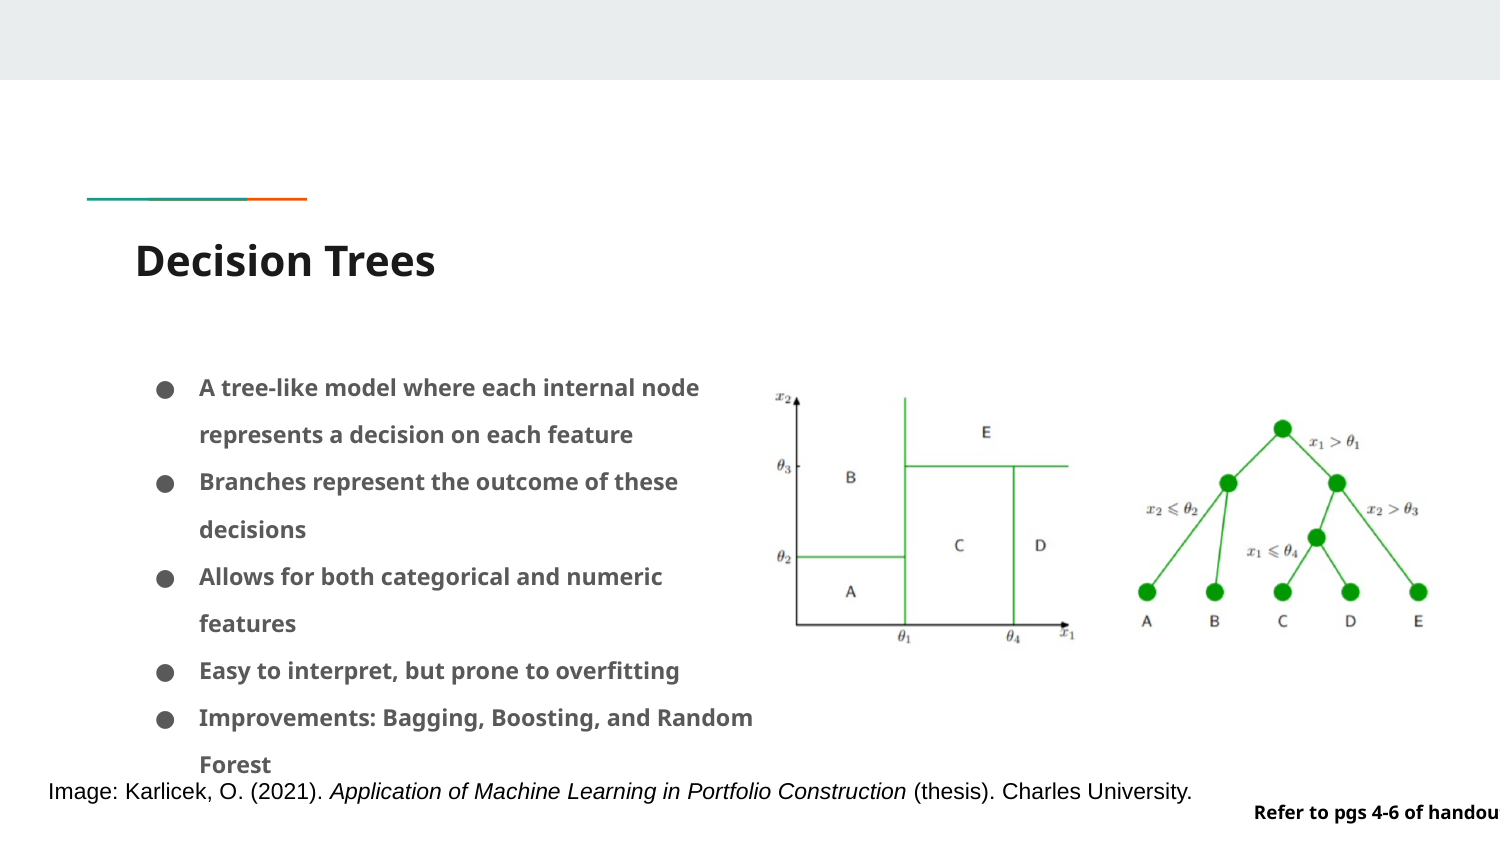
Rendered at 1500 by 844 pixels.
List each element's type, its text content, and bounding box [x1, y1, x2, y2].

title Decision Trees [119, 216, 1381, 305]
text_box Image: Karlicek, O. (2021). Application of Machine Learning in Portfolio Construction (thesis). Charles University. [0, 757, 1278, 819]
text_box Refer to pgs 4-6 of handout [1238, 789, 1500, 835]
list A tree-like model where each internal node represents a decision on each feature Branches represent the outcome of these decisions Allows for both categorical and numeric features Easy to interpret, but prone to overfitting Improvements: Bagging, Boosting, and Random Forest [119, 341, 777, 757]
picture [749, 384, 1480, 669]
